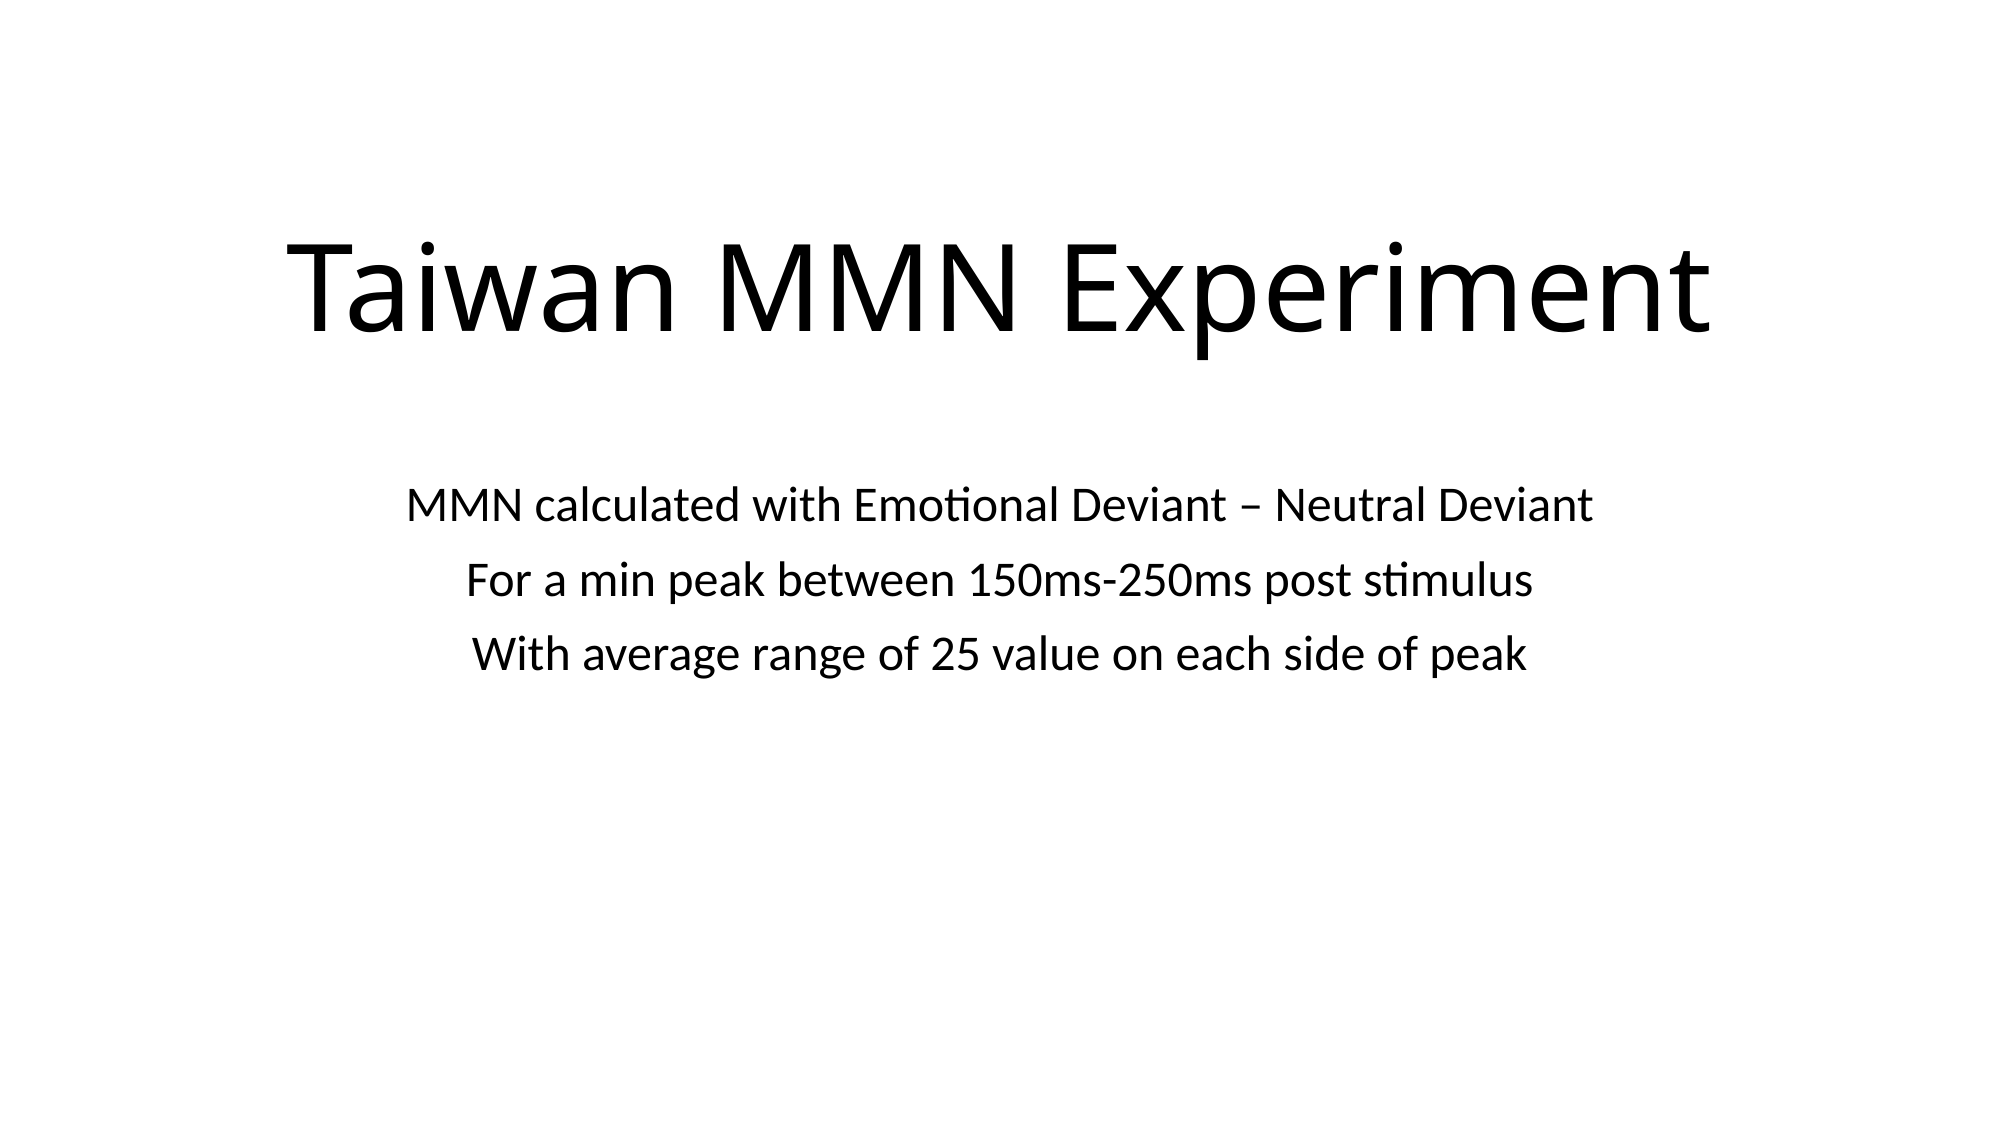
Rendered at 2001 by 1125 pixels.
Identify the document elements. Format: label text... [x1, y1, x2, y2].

title Taiwan MMN Experiment [249, 184, 1750, 366]
subtitle MMN calculated with Emotional Deviant – Neutral Deviant For a min peak between 150ms-250ms post stimulus With average range of 25 value on each side of peak [249, 470, 1750, 743]
